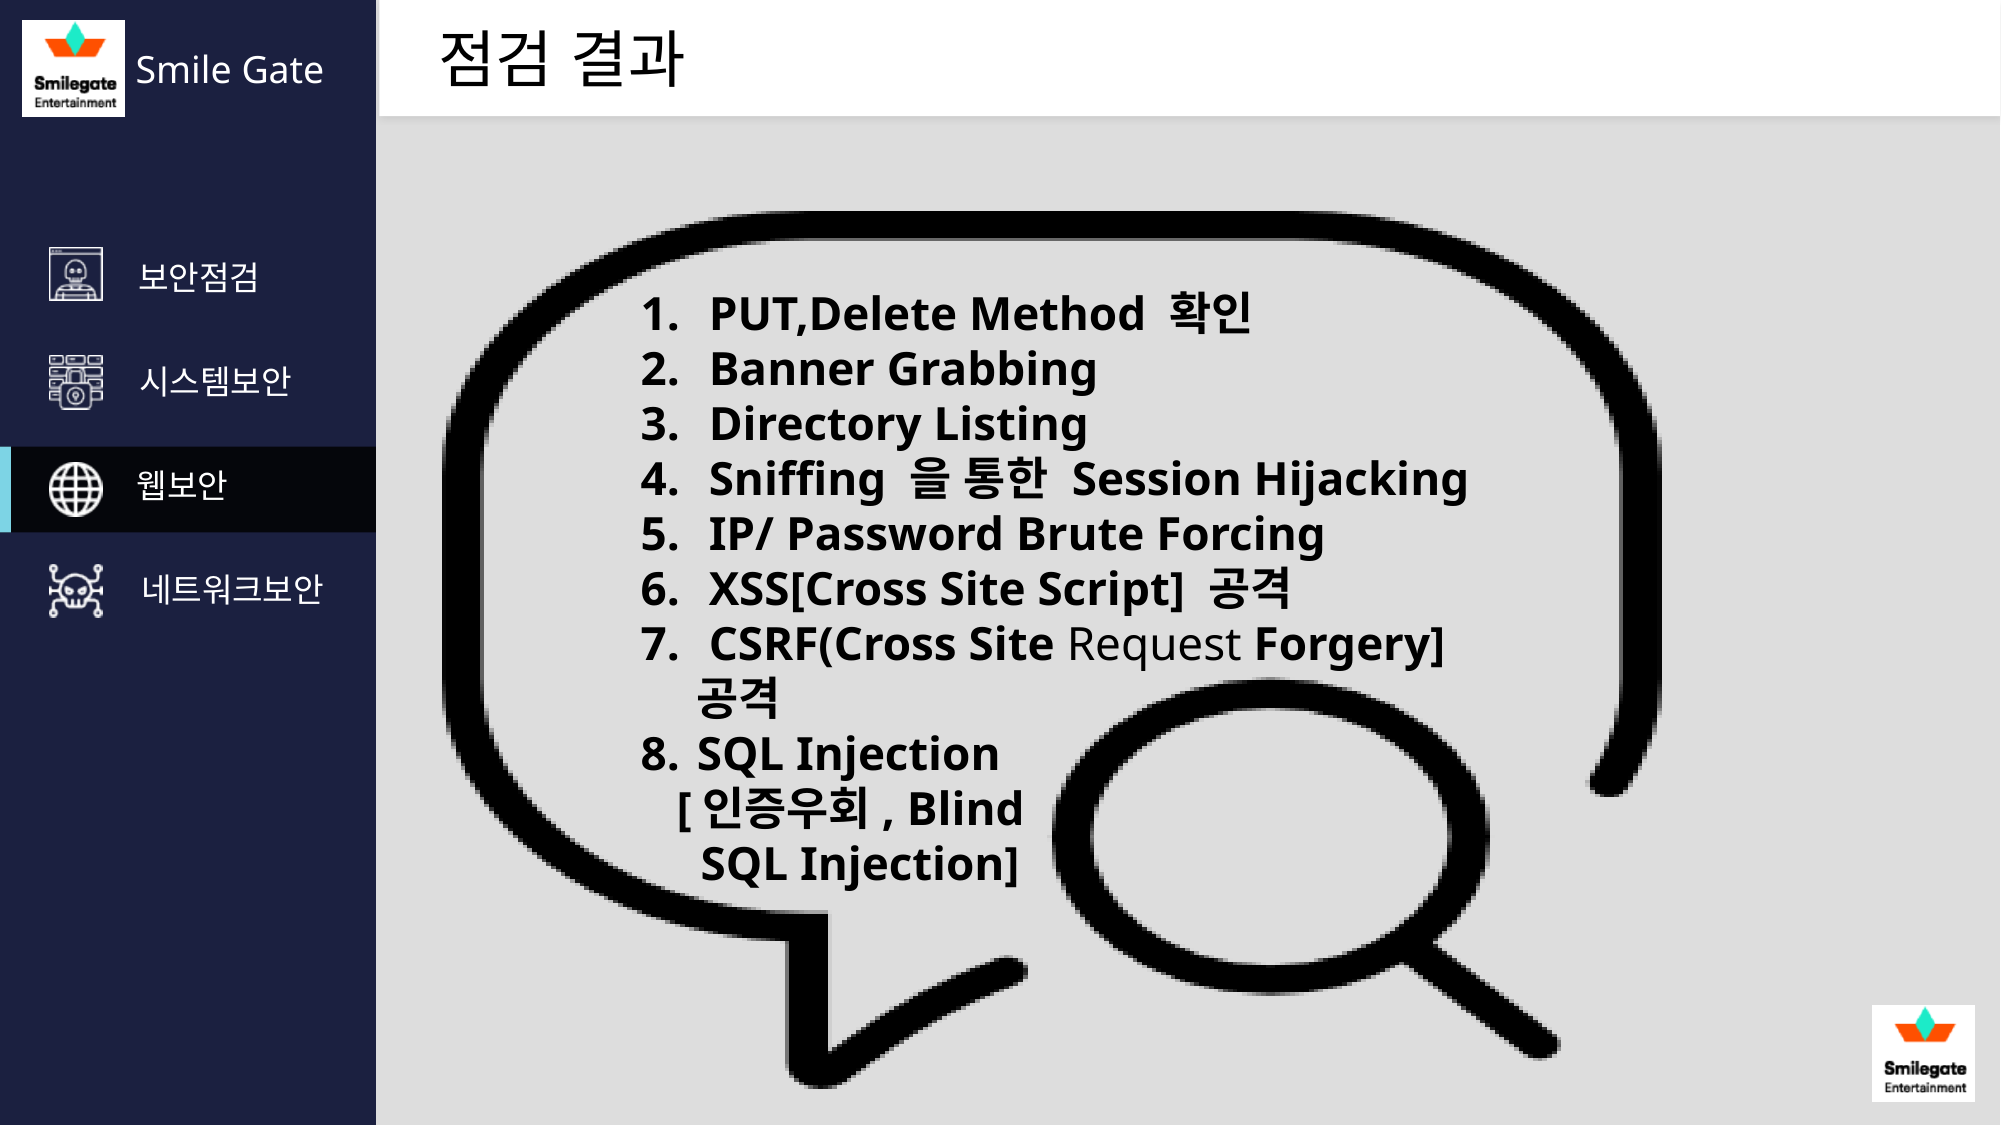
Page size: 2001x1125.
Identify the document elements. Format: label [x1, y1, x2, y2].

picture [49, 247, 103, 301]
picture [49, 564, 103, 618]
picture [49, 355, 103, 410]
picture [22, 20, 125, 117]
picture [49, 462, 103, 517]
picture [442, 211, 1662, 1090]
picture [1872, 1005, 1975, 1102]
